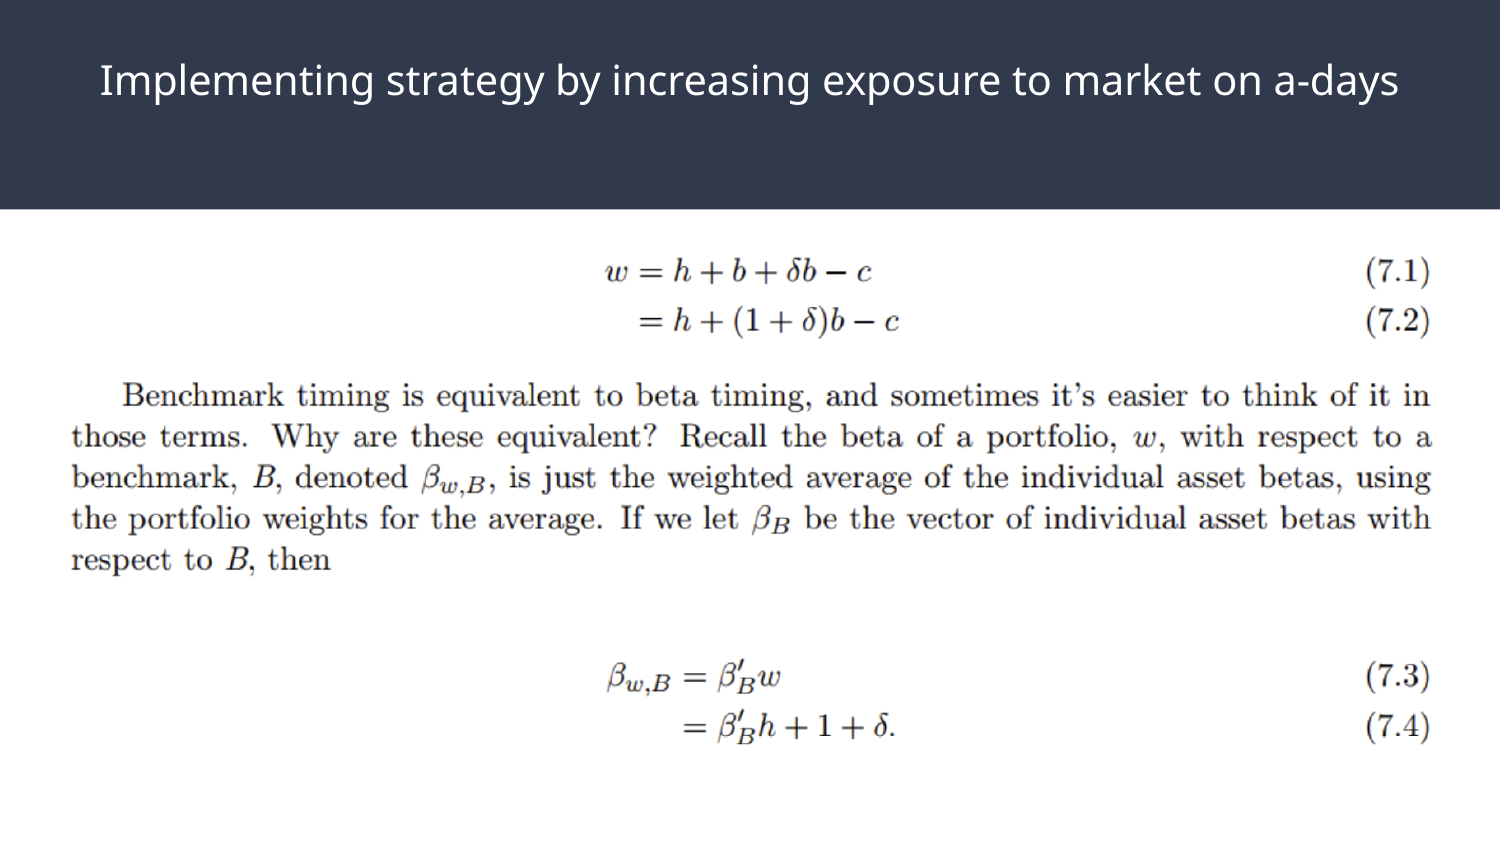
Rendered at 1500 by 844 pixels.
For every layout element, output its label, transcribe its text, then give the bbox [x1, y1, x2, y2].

title Implementing strategy by increasing exposure to market on a-days [51, 39, 1449, 142]
picture [53, 228, 1447, 772]
